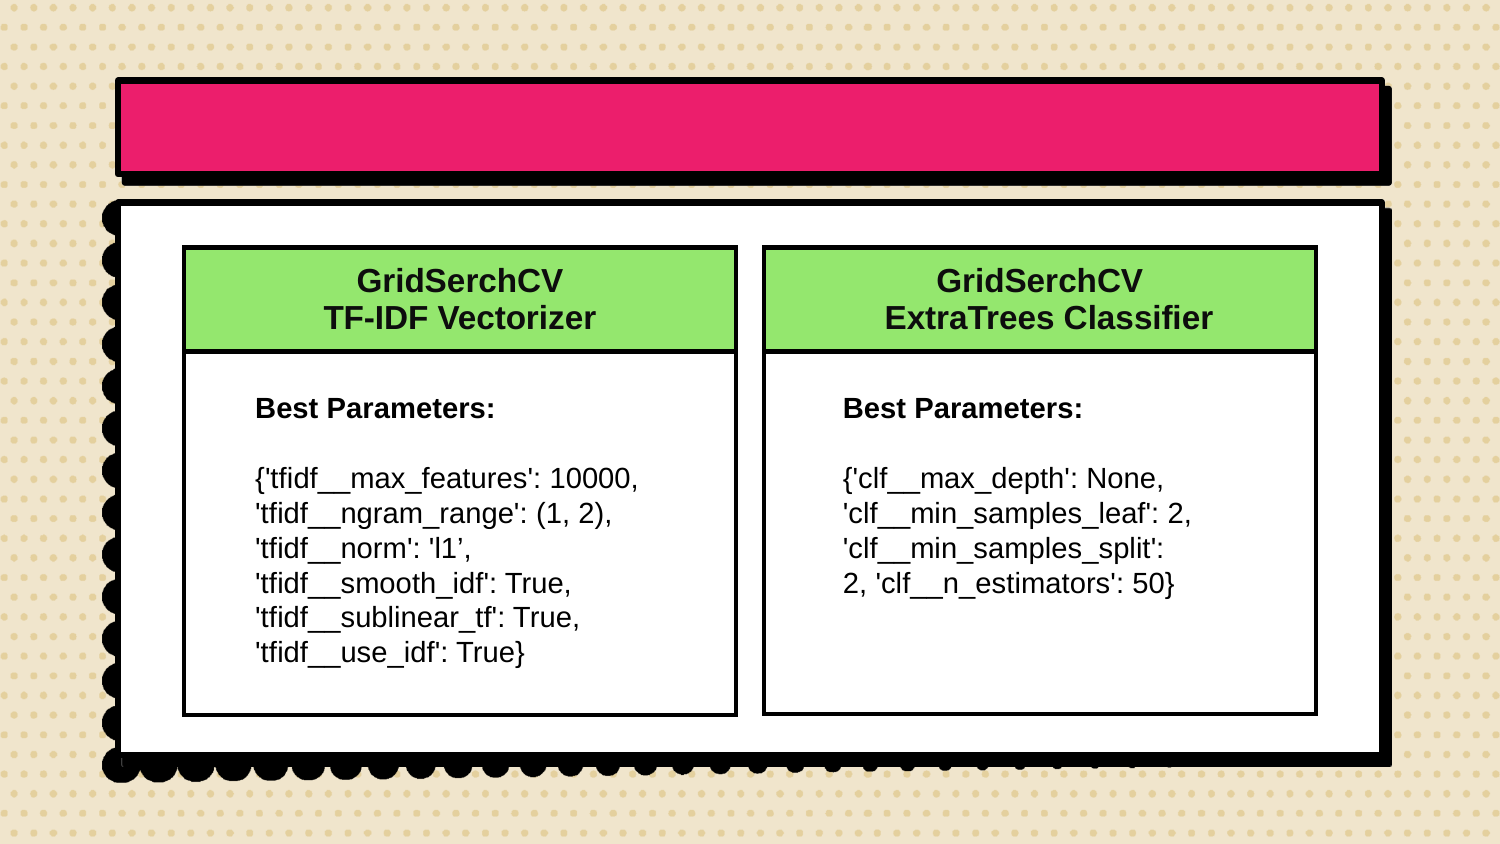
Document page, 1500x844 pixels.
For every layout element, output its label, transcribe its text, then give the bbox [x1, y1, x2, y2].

text_box Best Parameters: {'tfidf__max_features': 10000, 'tfidf__ngram_range': (1, 2), 'tfidf__norm': 'l1’, 'tfidf__smooth_idf': True, 'tfidf__sublinear_tf': True, 'tfidf__use_idf': True} [240, 381, 680, 677]
text_box Best Parameters: {'clf__max_depth': None, 'clf__min_samples_leaf': 2, 'clf__min_samples_split': 2, 'clf__n_estimators': 50} [828, 381, 1211, 607]
table_header GridSerchCV ExtraTrees Classifier [766, 250, 1314, 349]
table_cell [766, 354, 1314, 712]
table_header GridSerchCV TF-IDF Vectorizer [186, 250, 734, 349]
table_cell [186, 354, 734, 713]
picture [0, 0, 1500, 844]
